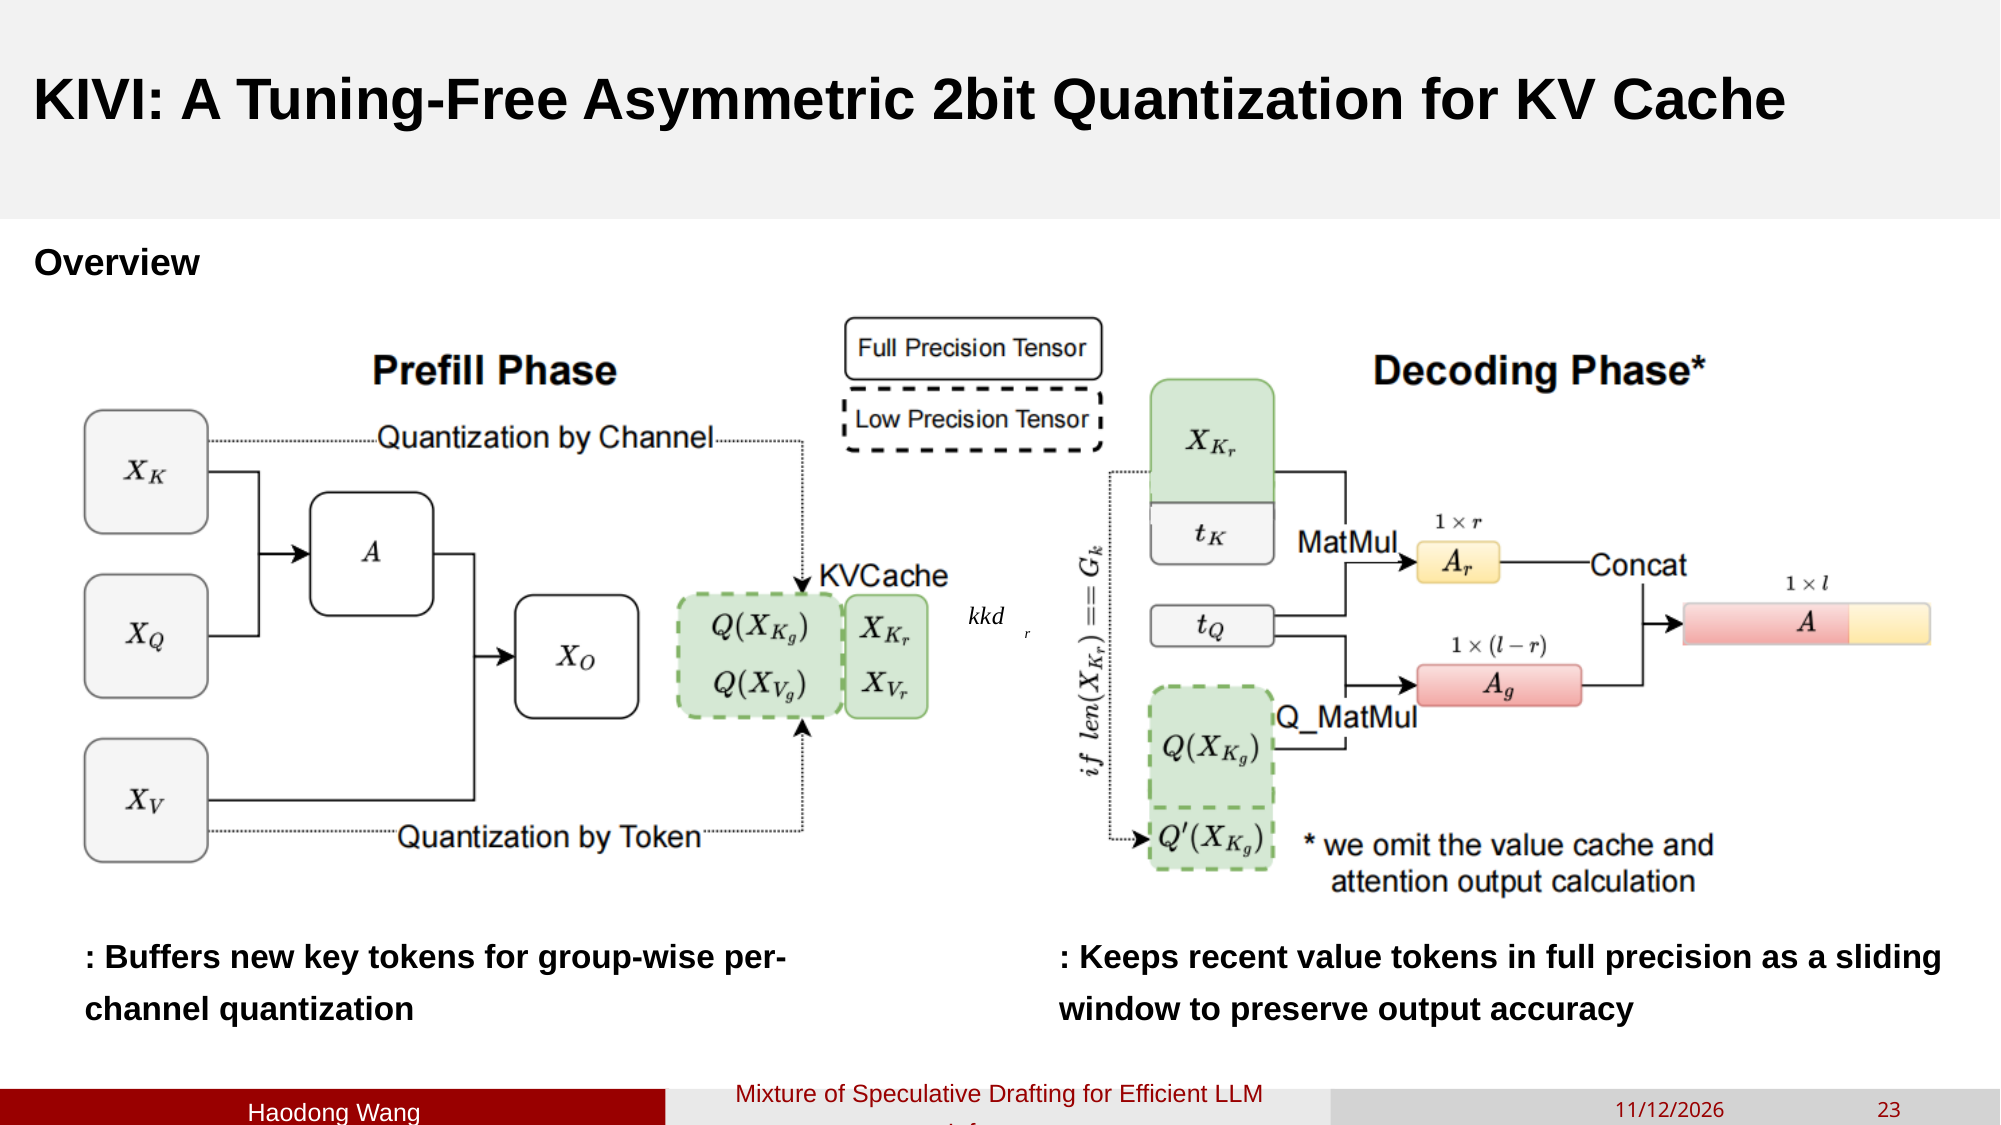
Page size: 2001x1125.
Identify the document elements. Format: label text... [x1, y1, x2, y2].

text_box KIVI: A Tuning-Free Asymmetric 2bit Quantization for KV Cache [18, 32, 1964, 139]
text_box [964, 481, 1036, 644]
picture [40, 281, 1964, 916]
text_box Overview [18, 217, 686, 291]
